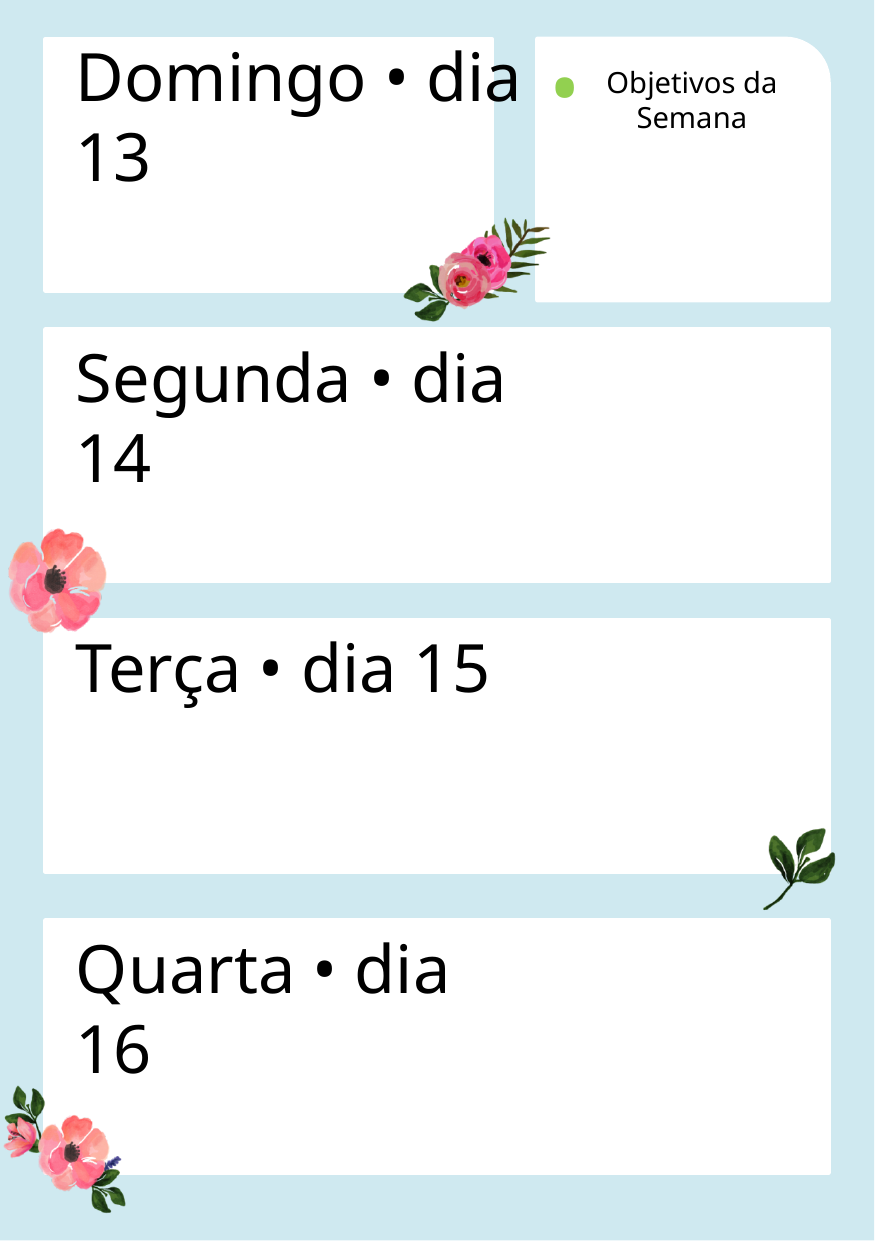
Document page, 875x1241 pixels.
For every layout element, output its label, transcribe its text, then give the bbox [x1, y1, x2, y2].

text_box [43, 327, 831, 583]
text_box [43, 918, 831, 1175]
text_box Terça • dia 15 [63, 620, 539, 713]
picture [0, 523, 110, 640]
text_box Segunda • dia 14 [63, 329, 539, 502]
picture [746, 823, 844, 924]
text_box [535, 36, 831, 303]
picture [0, 1084, 136, 1218]
picture [400, 212, 551, 331]
text_box Objetivos da Semana [601, 58, 838, 140]
text_box Domingo • dia 13 [63, 28, 539, 201]
text_box [43, 37, 494, 293]
text_box • [537, 29, 601, 142]
text_box [43, 618, 831, 874]
text_box Quarta • dia 16 [63, 920, 539, 1093]
